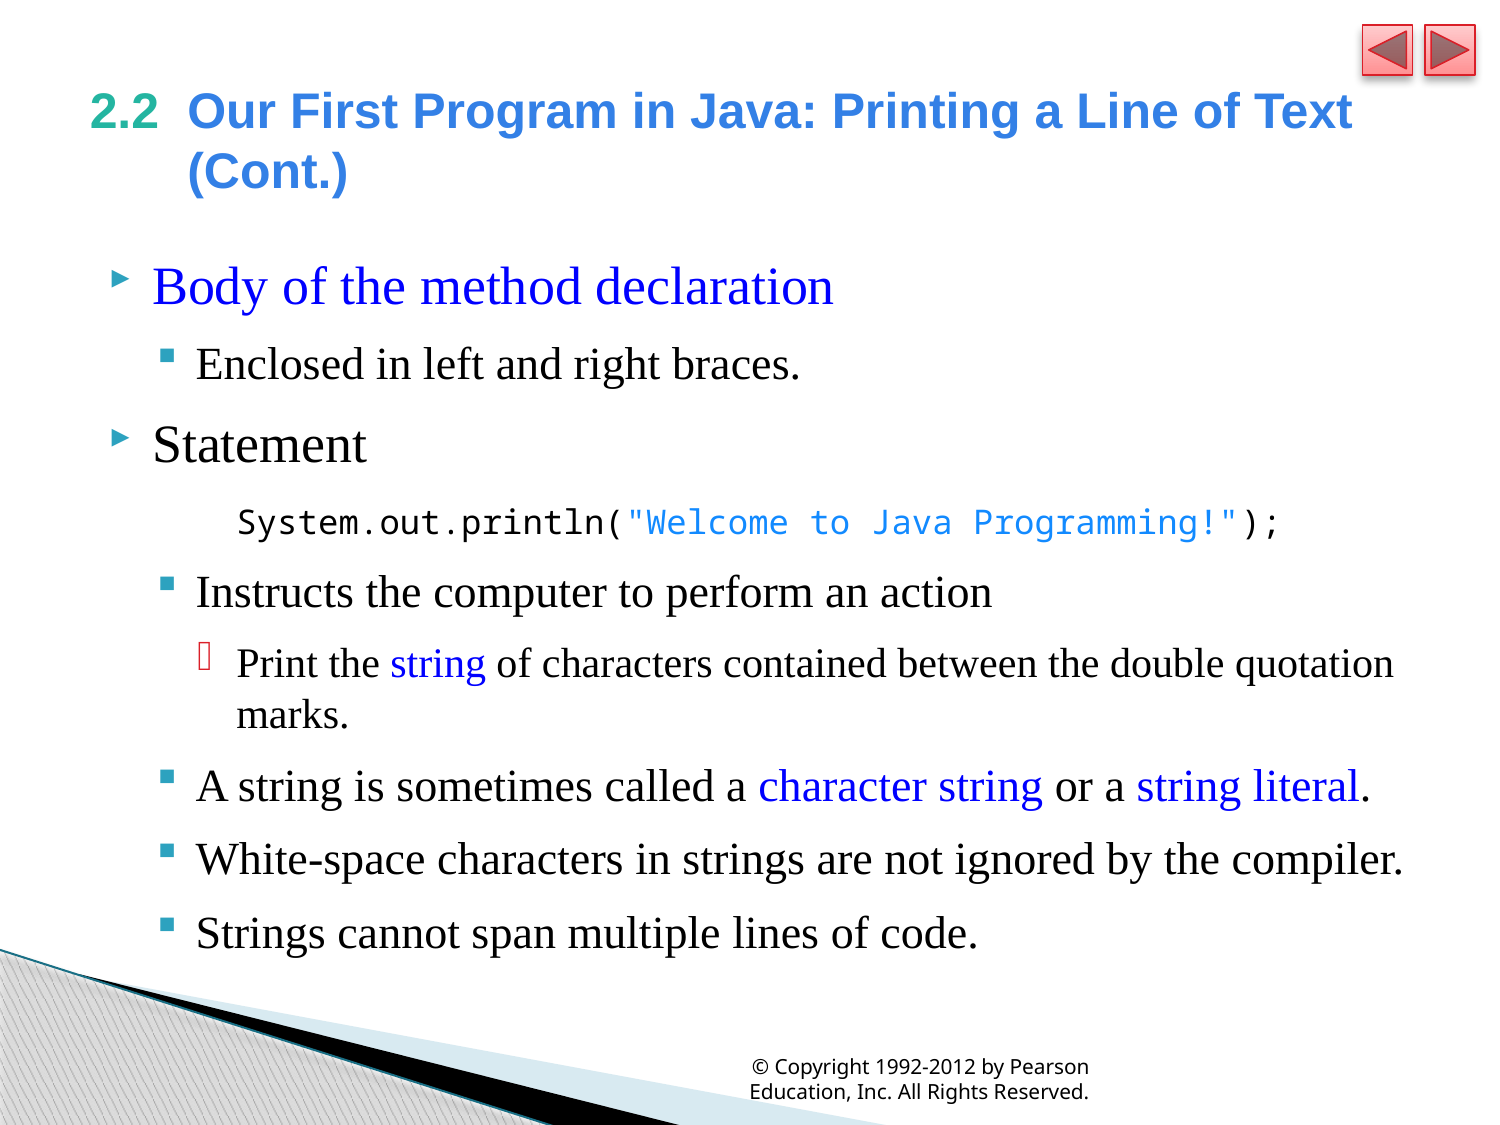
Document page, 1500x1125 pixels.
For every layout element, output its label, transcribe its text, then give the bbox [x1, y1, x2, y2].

footer © Copyright 1992-2012 by Pearson Education, Inc. All Rights Reserved. [650, 1051, 1105, 1112]
list Body of the method declaration Enclosed in left and right braces. Statement System.out.println("Welcome to Java Programming!"); Instructs the computer to perform an action Print the string of characters contained between the double quotation marks. A string is sometimes called a character string or a string literal. White-space characters in strings are not ignored by the compiler. Strings cannot span multiple lines of code. [75, 242, 1425, 986]
title 2.2 Our First Program in Java: Printing a Line of Text (Cont.) [75, 45, 1425, 233]
